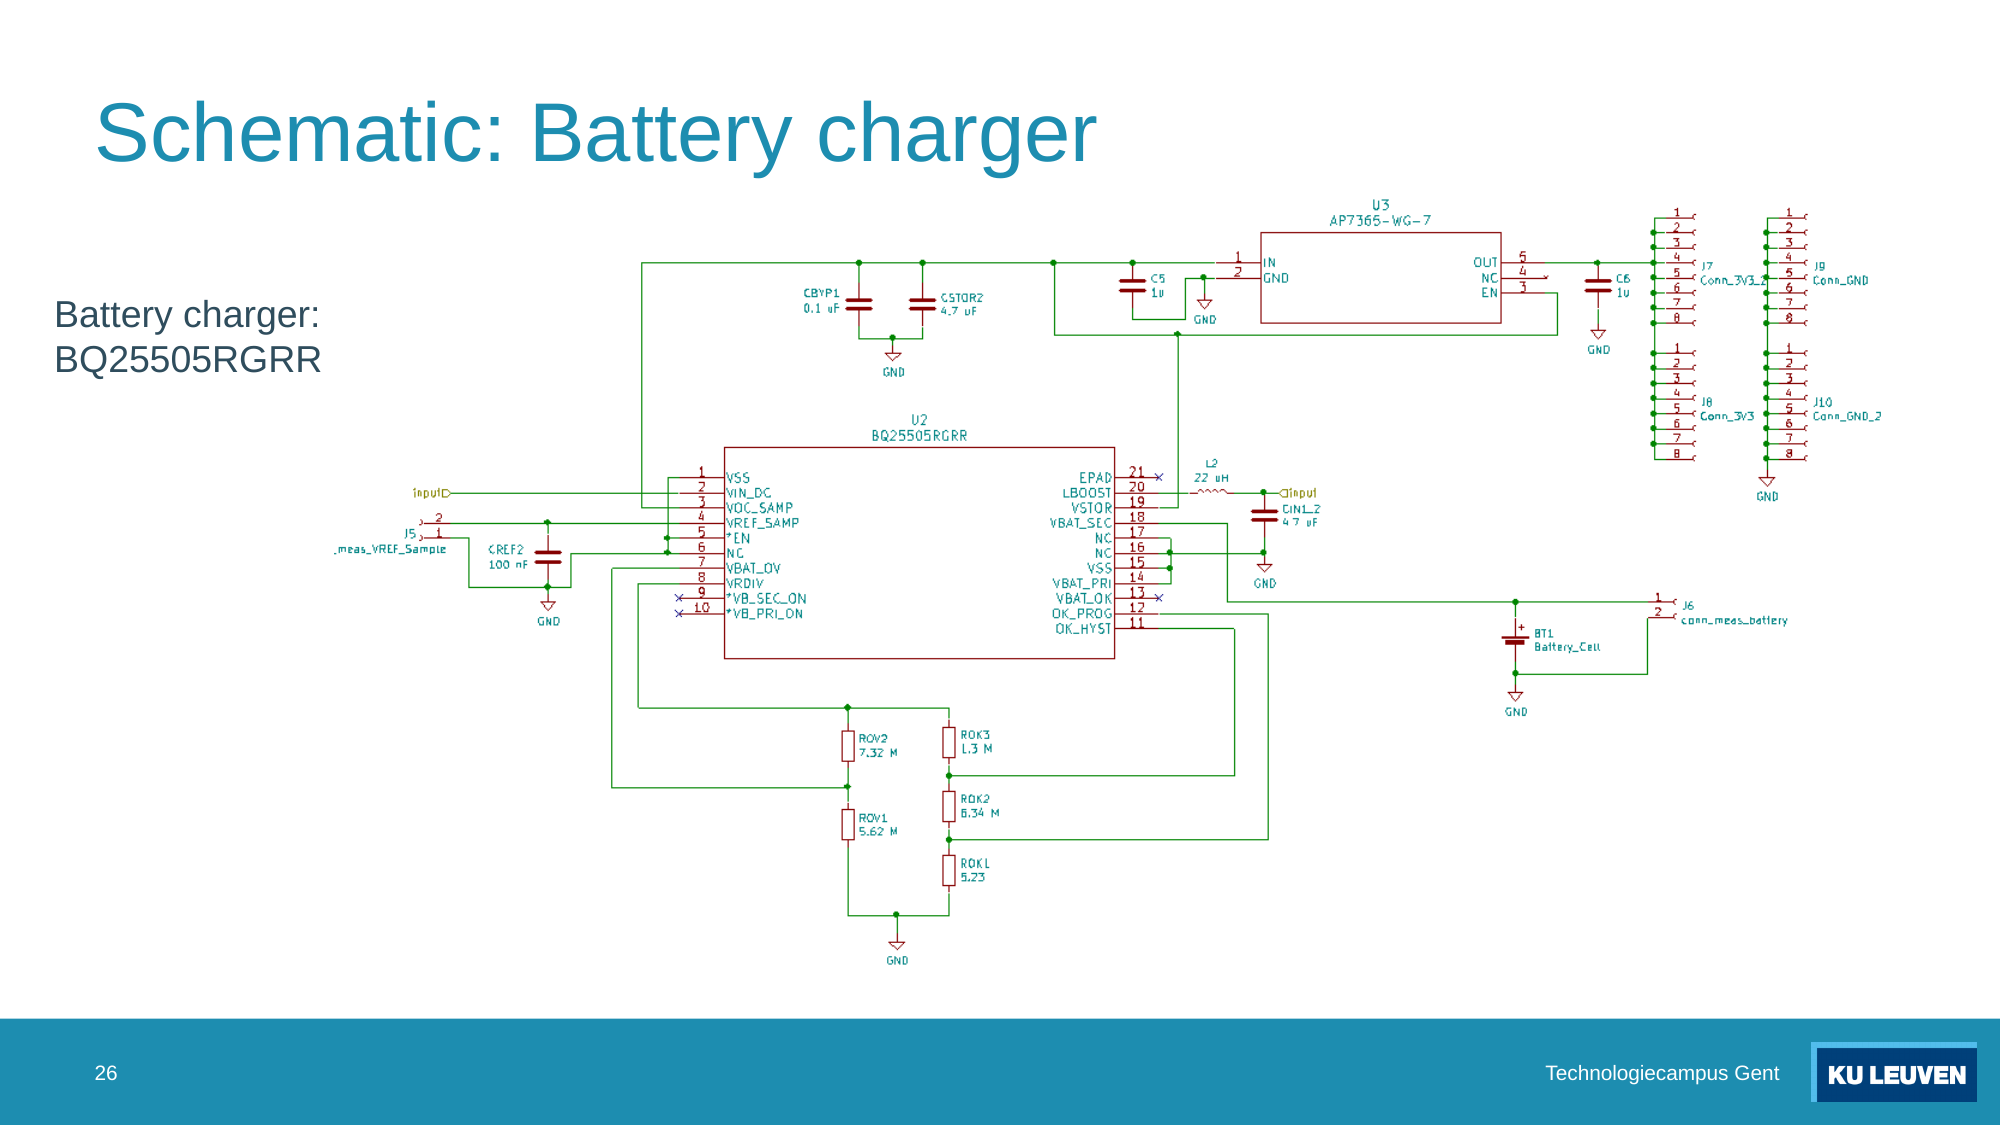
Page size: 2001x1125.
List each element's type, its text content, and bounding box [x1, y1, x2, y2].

text_box Battery charger: BQ25505RGRR [39, 281, 334, 387]
picture [1811, 1042, 1977, 1102]
title Schematic: Battery charger [94, 33, 1906, 223]
footer Technologiecampus Gent [989, 1018, 1809, 1125]
picture [334, 179, 1905, 978]
slide_number 26 [94, 1018, 201, 1125]
